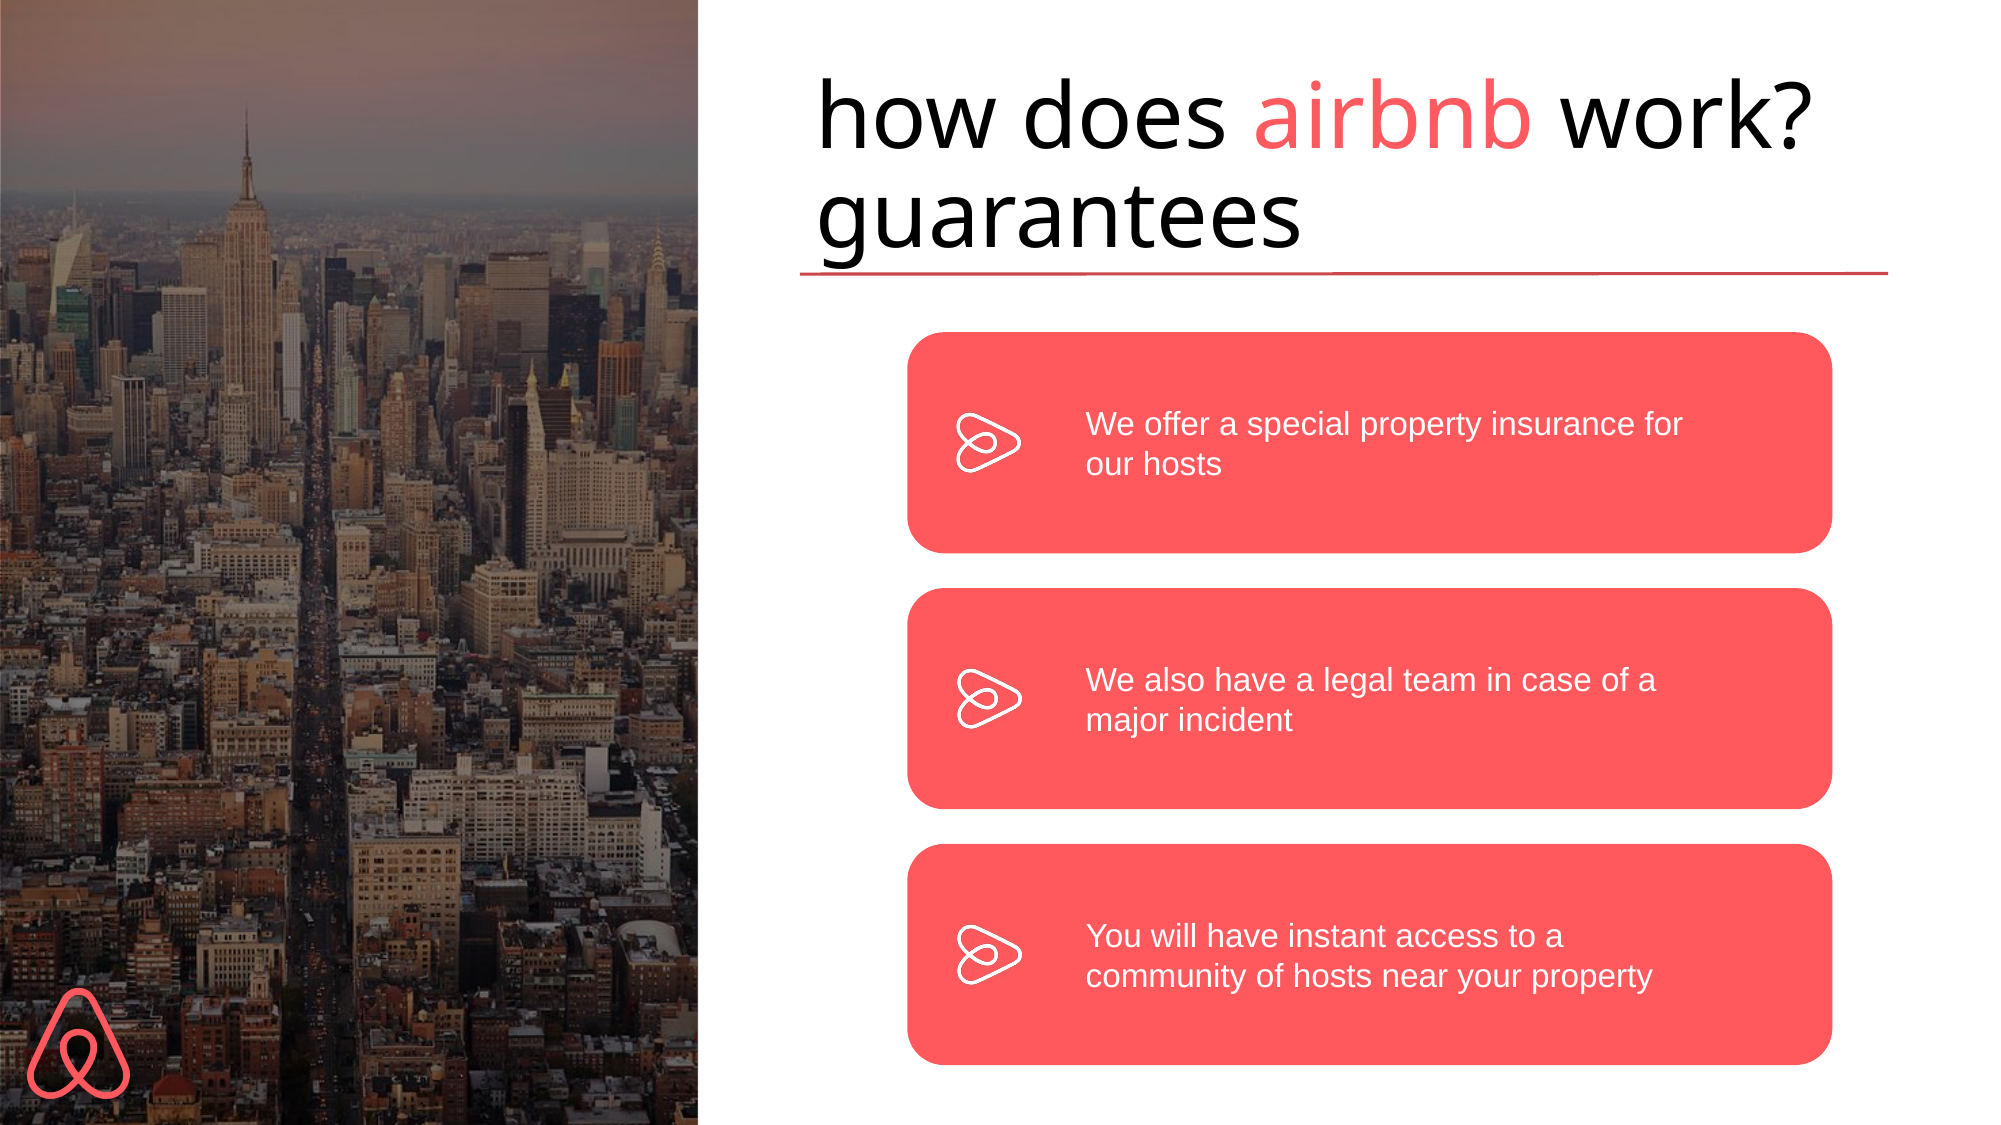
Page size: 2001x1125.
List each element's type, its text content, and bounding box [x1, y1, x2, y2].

picture [0, 0, 698, 1125]
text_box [906, 843, 1833, 1066]
picture [958, 921, 1021, 988]
picture [957, 409, 1021, 476]
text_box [906, 331, 1833, 554]
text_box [906, 587, 1833, 810]
title how does airbnb work? guarantees [800, 59, 1940, 278]
picture [958, 665, 1021, 732]
